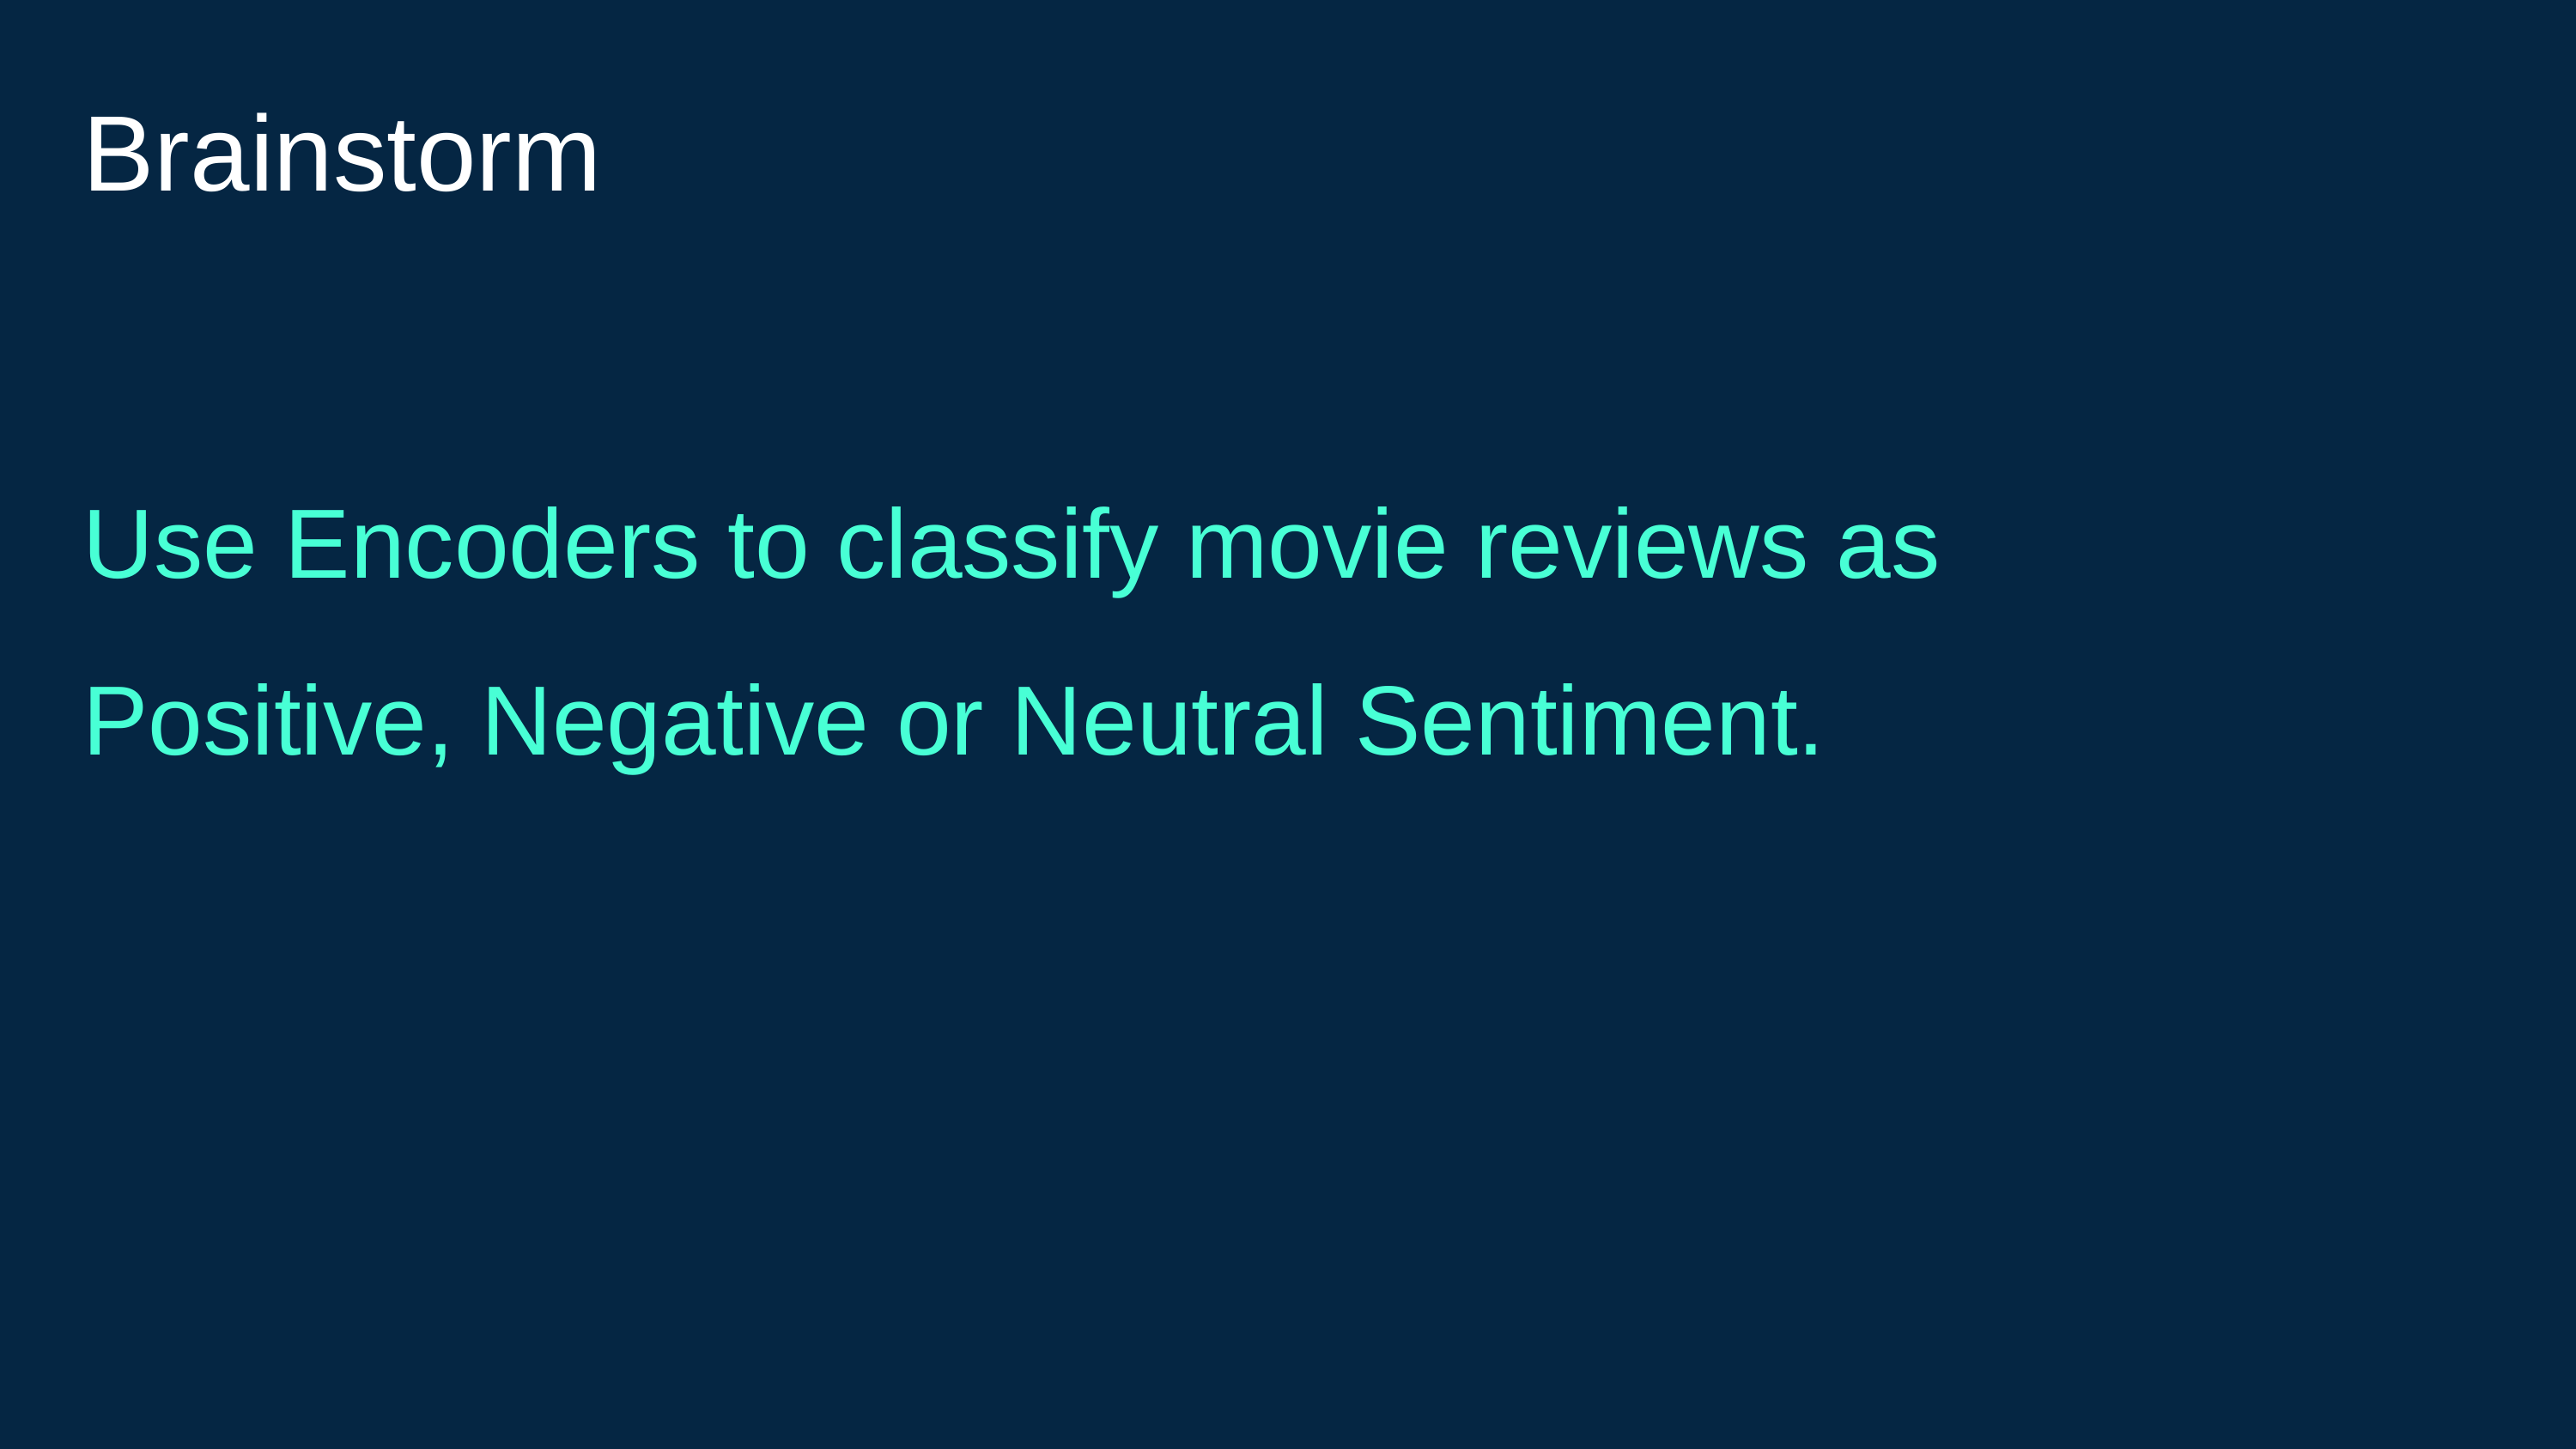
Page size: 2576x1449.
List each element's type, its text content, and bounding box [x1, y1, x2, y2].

text_box Use Encoders to classify movie reviews as Positive, Negative or Neutral Sentiment. [82, 421, 2130, 775]
text_box Brainstorm [82, 62, 1127, 213]
